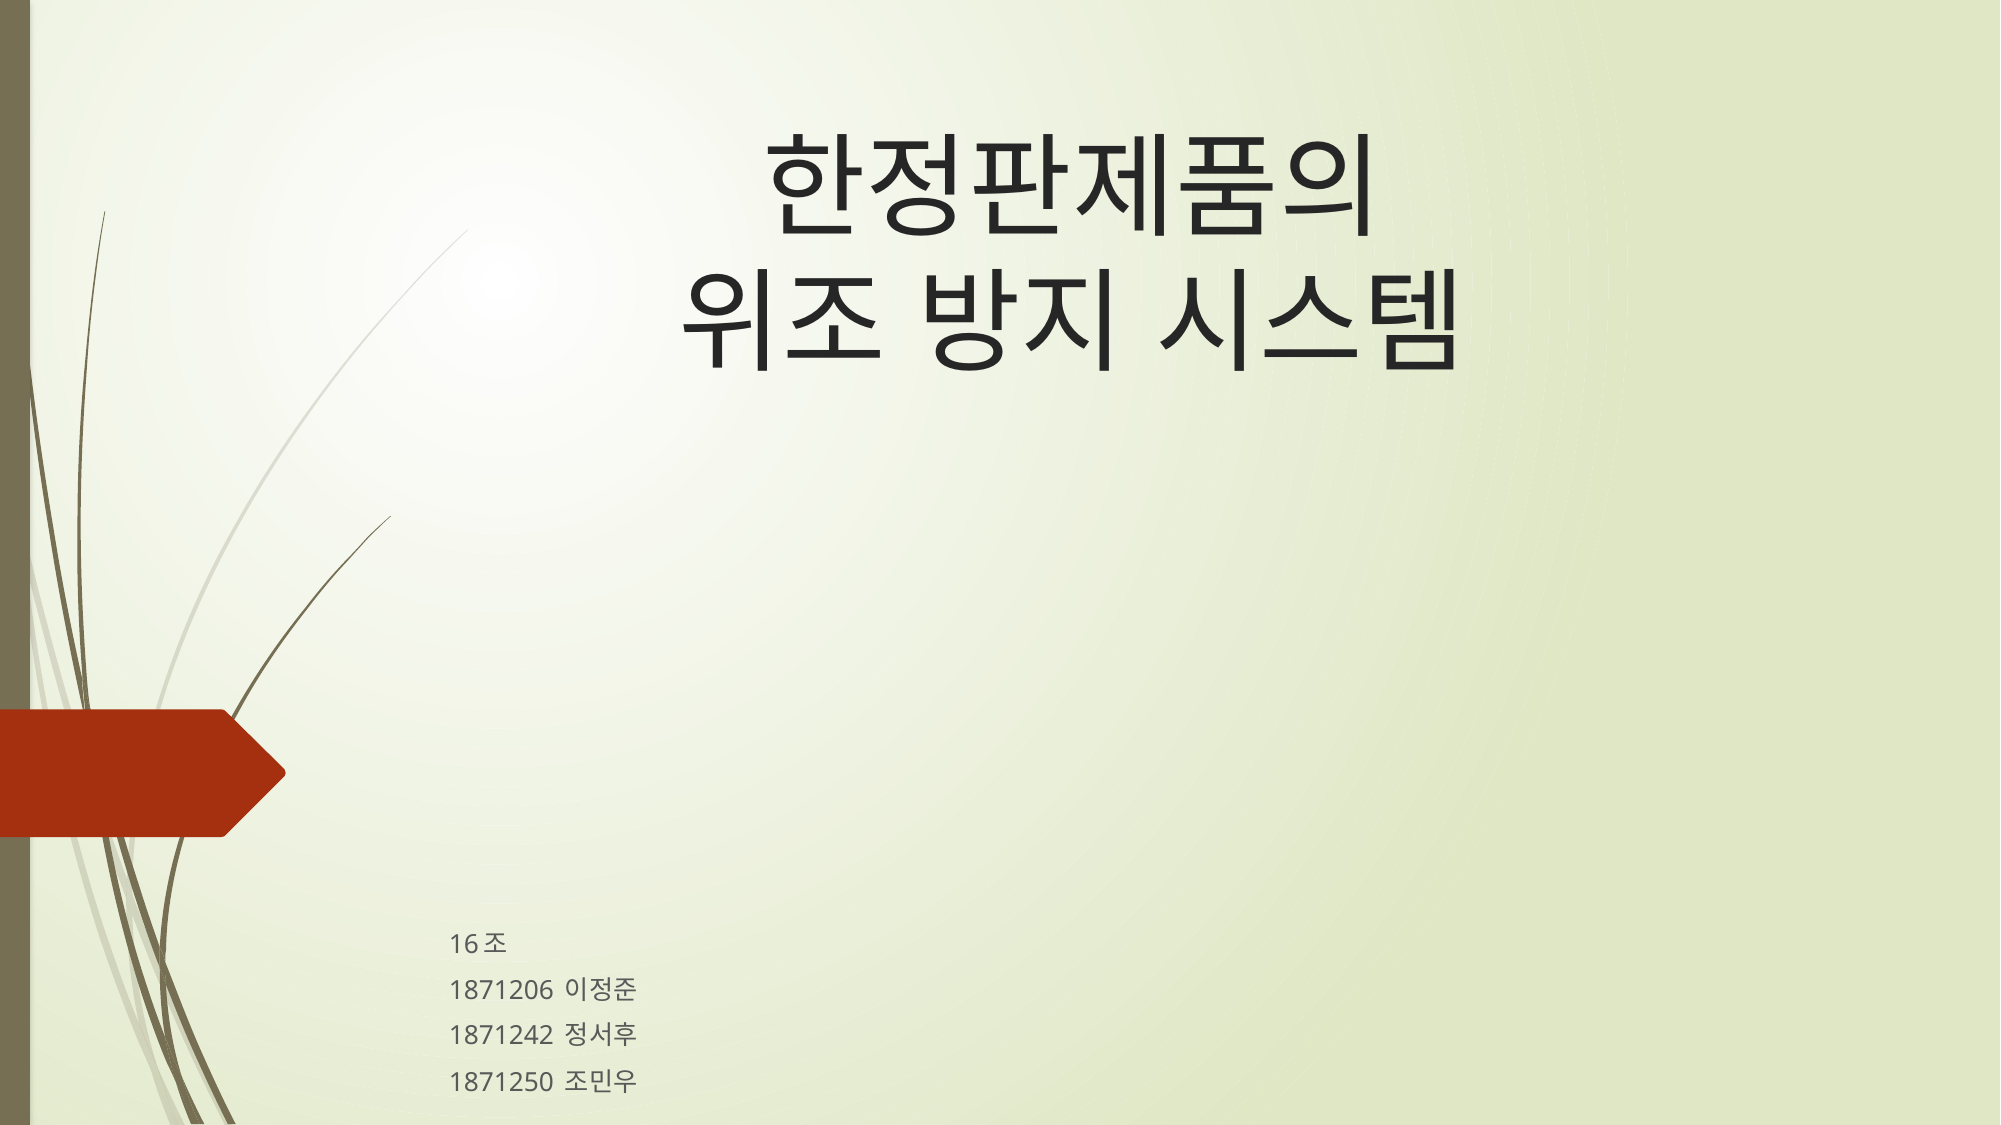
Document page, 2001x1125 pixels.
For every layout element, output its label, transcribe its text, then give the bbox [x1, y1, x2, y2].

subtitle 16조 1871206 이정준 1871242 정서후 1871250 조민우 [433, 919, 1897, 1105]
title 한정판제품의 위조 방지 시스템 [341, 21, 1804, 393]
